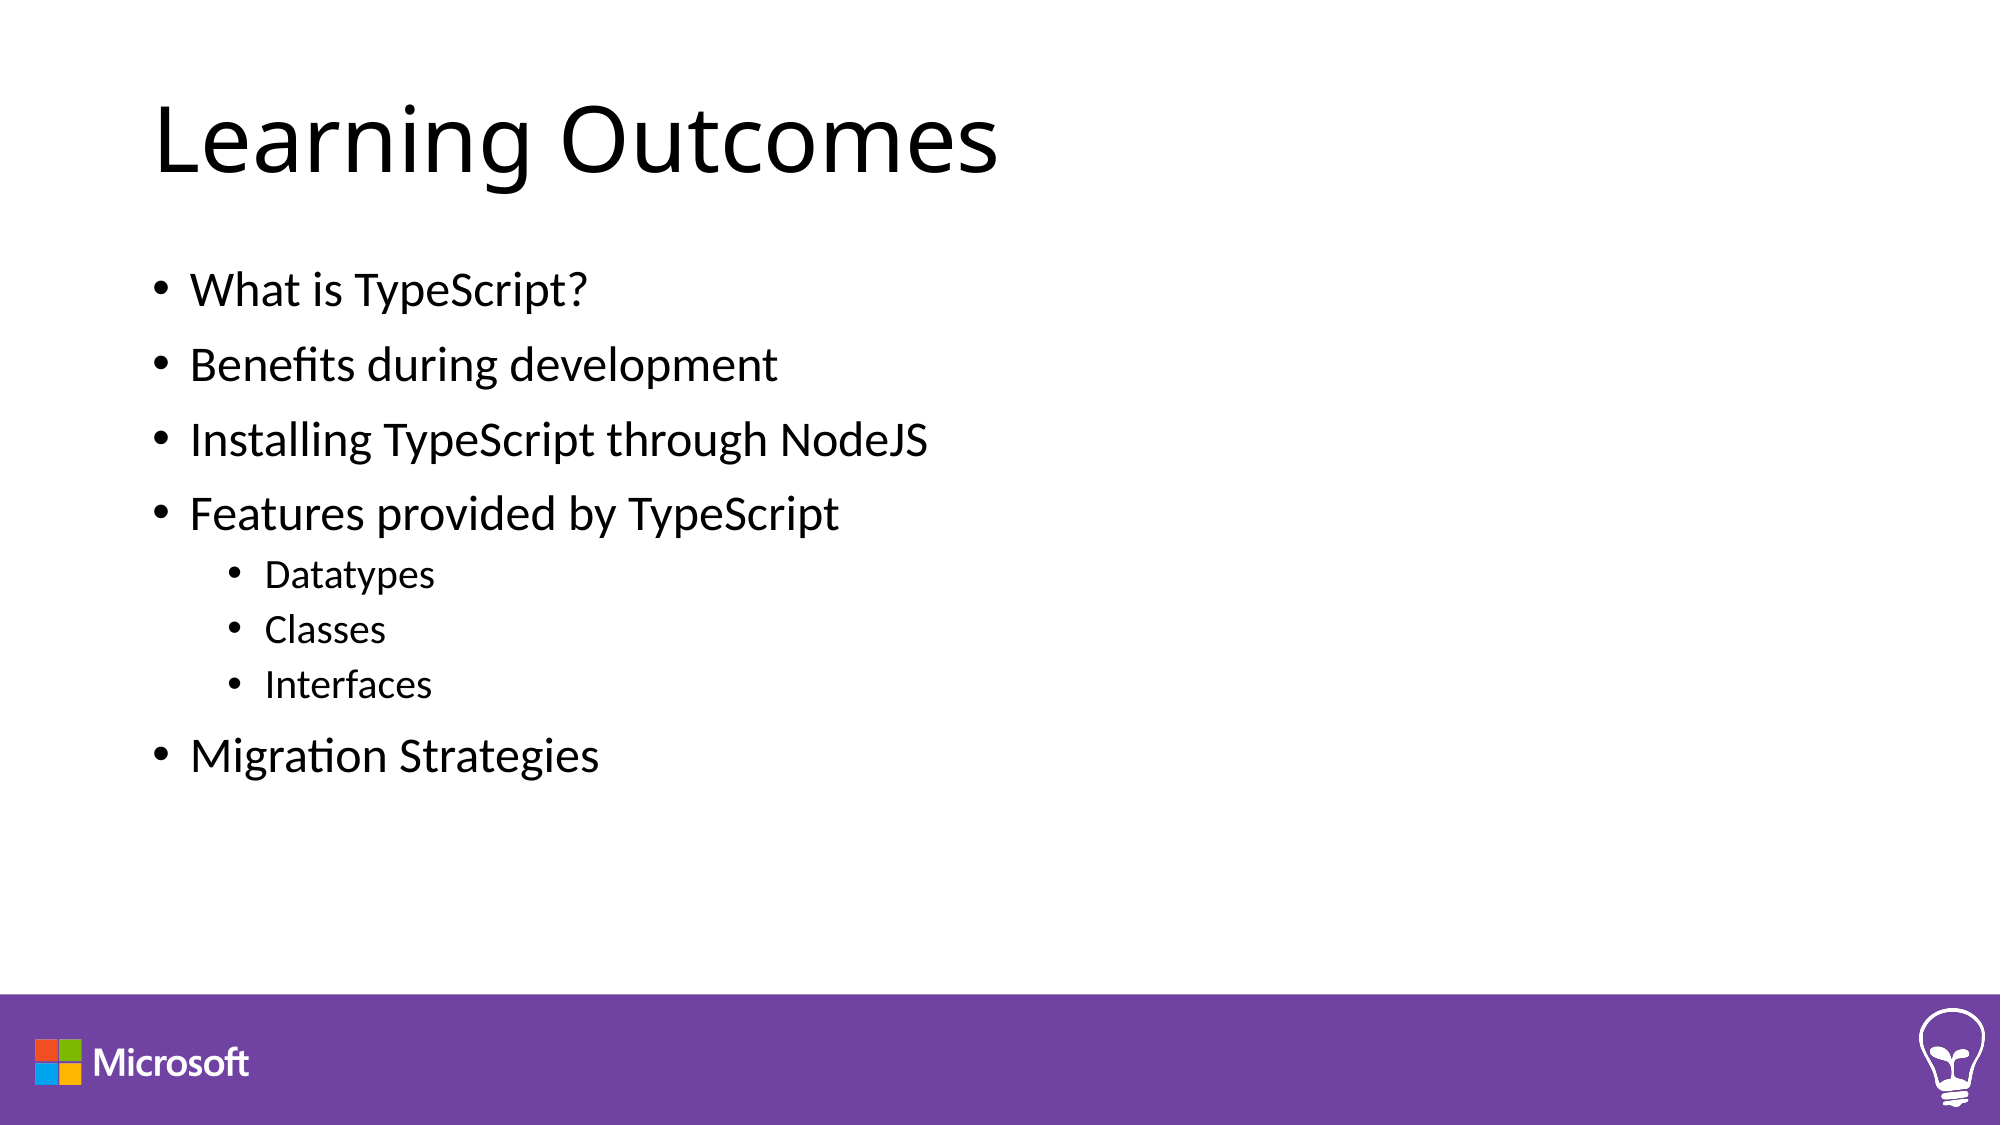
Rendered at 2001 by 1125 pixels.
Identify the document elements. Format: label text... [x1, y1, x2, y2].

title Learning Outcomes [137, 59, 1863, 225]
picture [1919, 1008, 1985, 1107]
list What is TypeScript? Benefits during development Installing TypeScript through NodeJS Features provided by TypeScript Datatypes Classes Interfaces Migration Strategies [137, 255, 1863, 955]
picture [6, 1012, 278, 1112]
